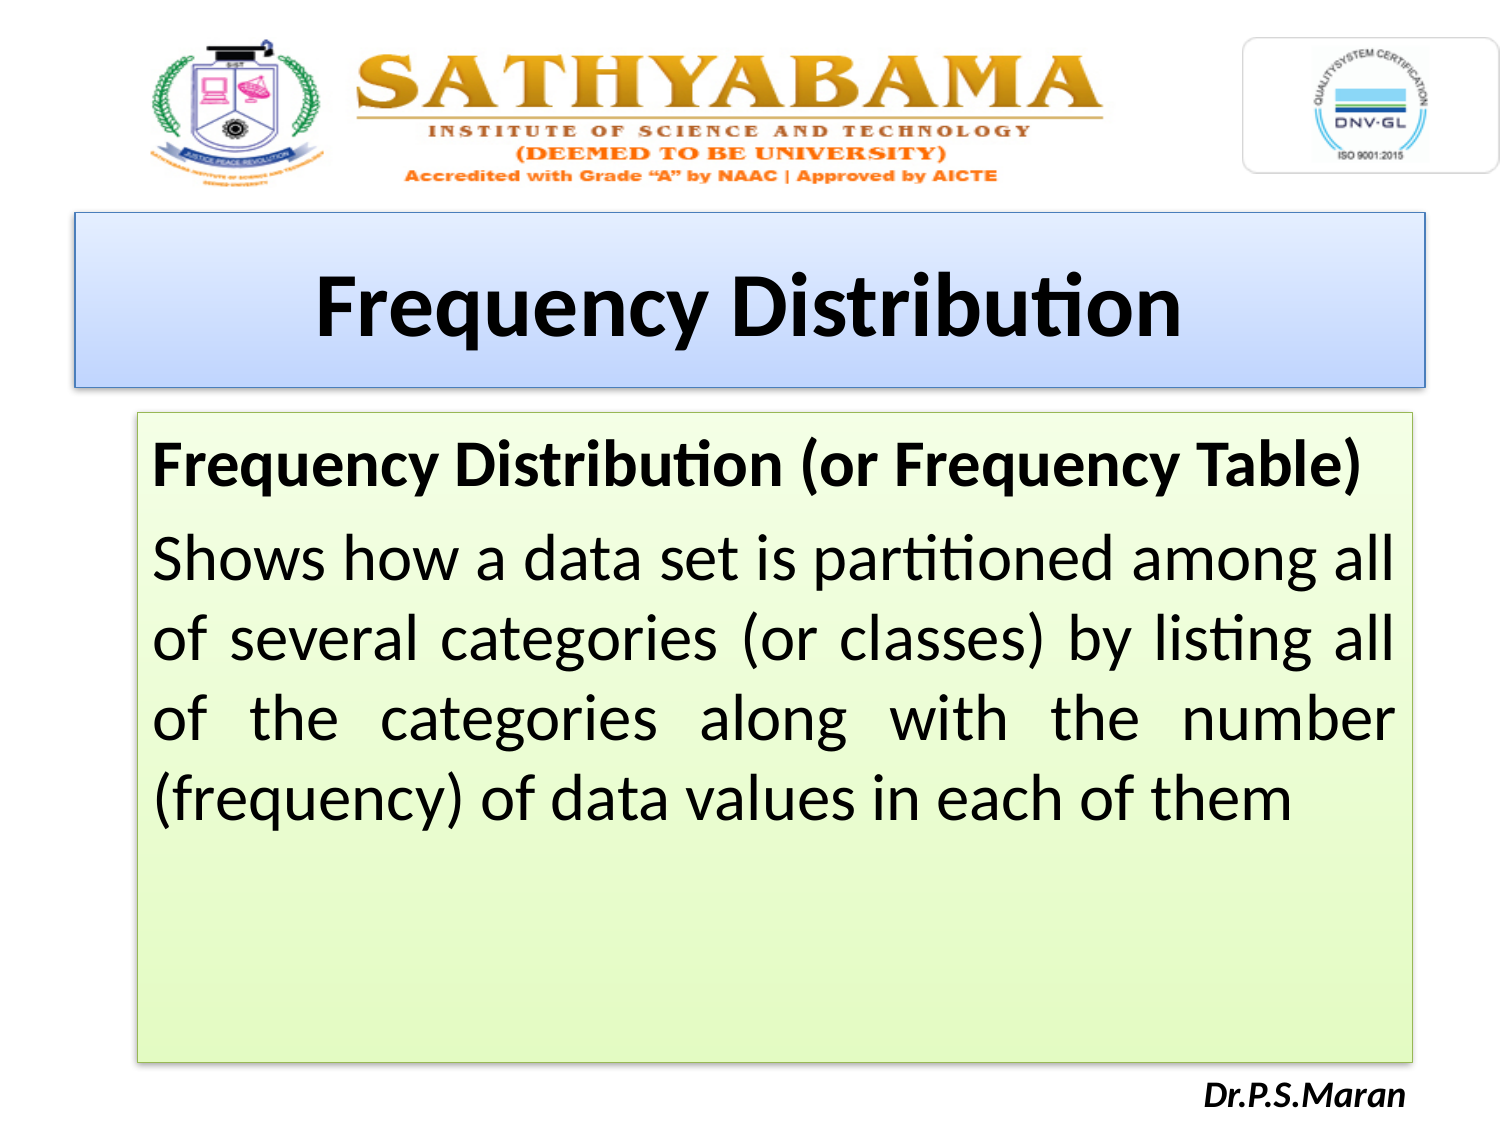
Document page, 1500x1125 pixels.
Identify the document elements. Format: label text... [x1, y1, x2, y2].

picture [137, 37, 1238, 188]
text_box Frequency Distribution (or Frequency Table) Shows how a data set is partitioned among all of several categories (or classes) by listing all of the categories along with the number (frequency) of data values in each of them [137, 412, 1413, 1063]
picture [1242, 37, 1500, 174]
text_box Frequency Distribution [74, 212, 1426, 388]
